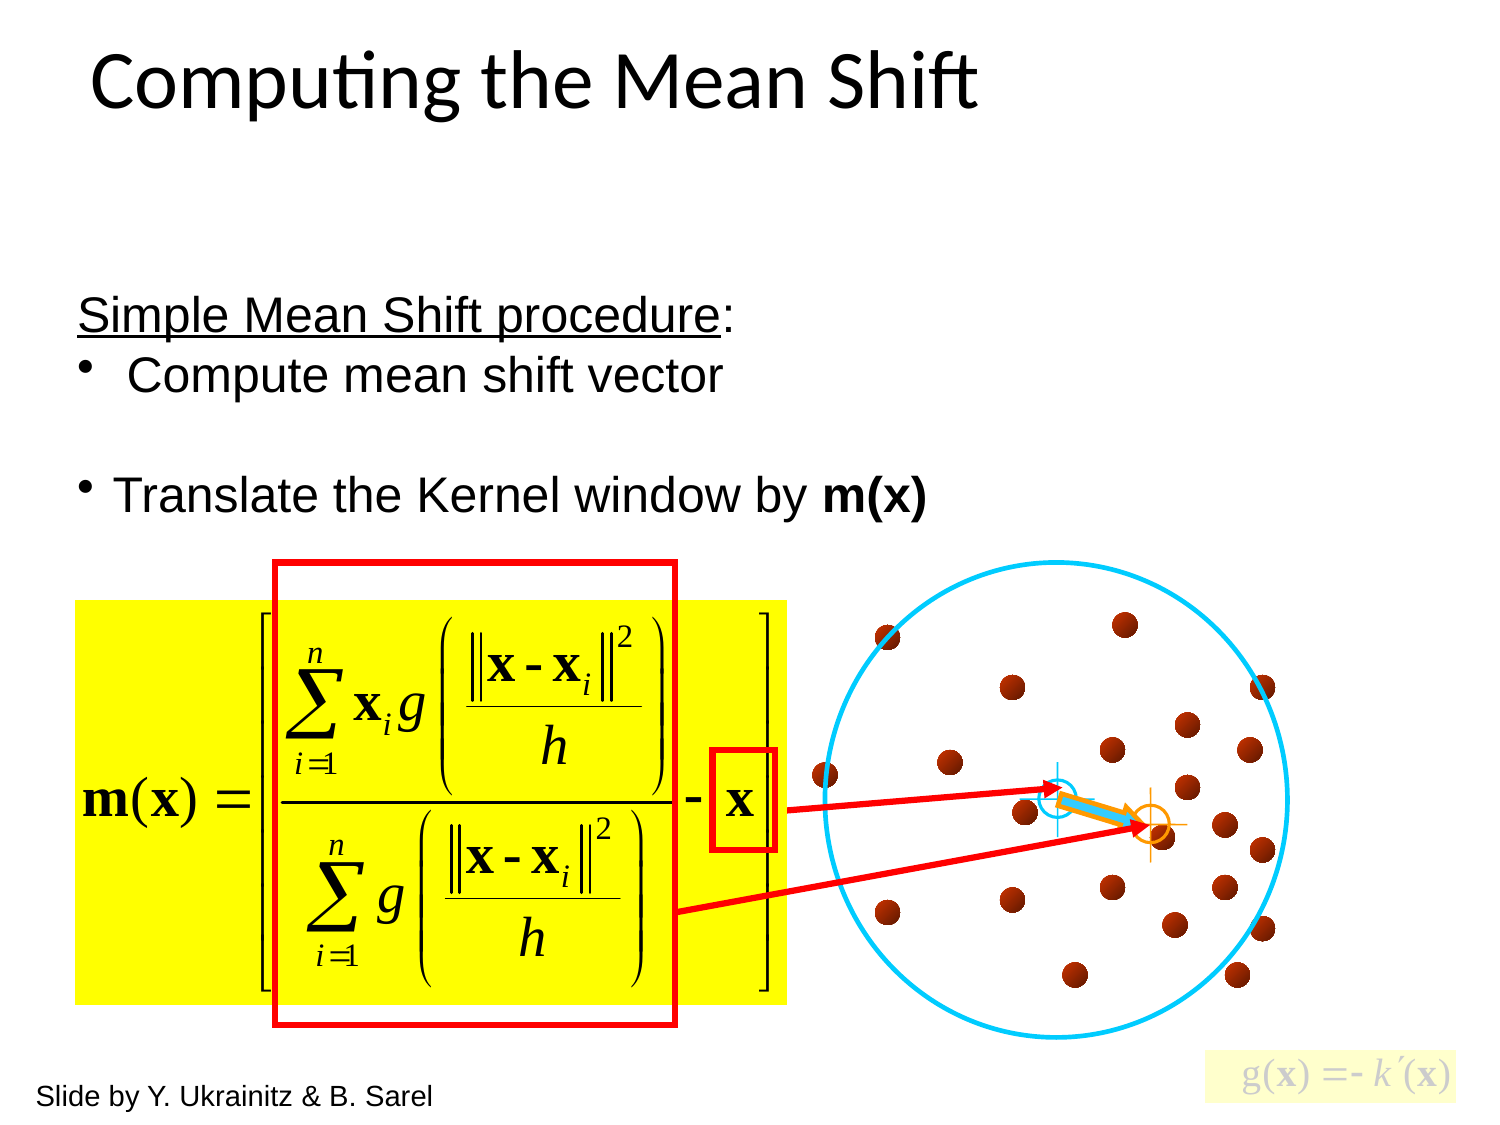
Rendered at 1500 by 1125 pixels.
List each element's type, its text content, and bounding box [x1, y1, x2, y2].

title Computing the Mean Shift [75, 0, 1425, 150]
text_box Simple Mean Shift procedure: Compute mean shift vector Translate the Kernel window by m(x) [62, 274, 975, 530]
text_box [824, 562, 1288, 1038]
text_box [812, 764, 819, 786]
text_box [1204, 1049, 1457, 1104]
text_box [74, 599, 788, 1006]
text_box [275, 562, 675, 598]
text_box Slide by Y. Ukrainitz & B. Sarel [20, 1070, 449, 1120]
text_box [1175, 1037, 1500, 1125]
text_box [1112, 787, 1188, 863]
text_box [275, 1014, 675, 1025]
